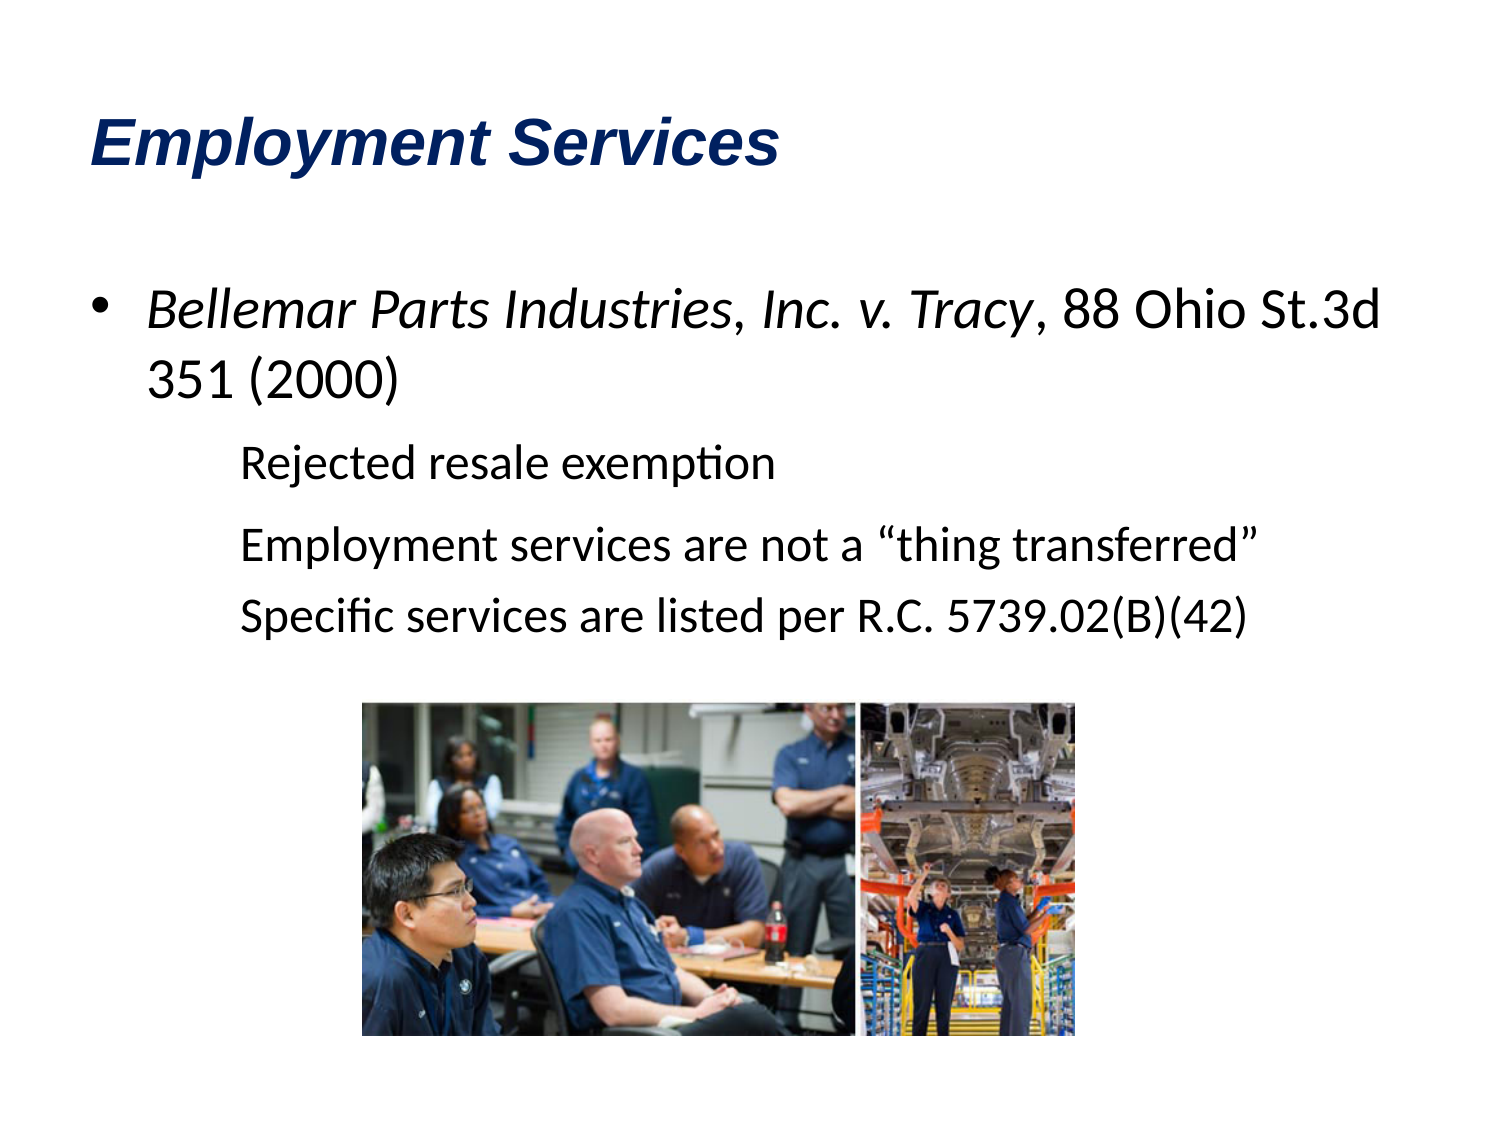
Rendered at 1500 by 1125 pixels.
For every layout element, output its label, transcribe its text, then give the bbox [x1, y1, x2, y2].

picture [362, 699, 1076, 1036]
title Employment Services [75, 45, 1425, 233]
list Bellemar Parts Industries, Inc. v. Tracy, 88 Ohio St.3d 351 (2000) Rejected resale exemption Employment services are not a “thing transferred” Specific services are listed per R.C. 5739.02(B)(42) [75, 262, 1425, 1005]
